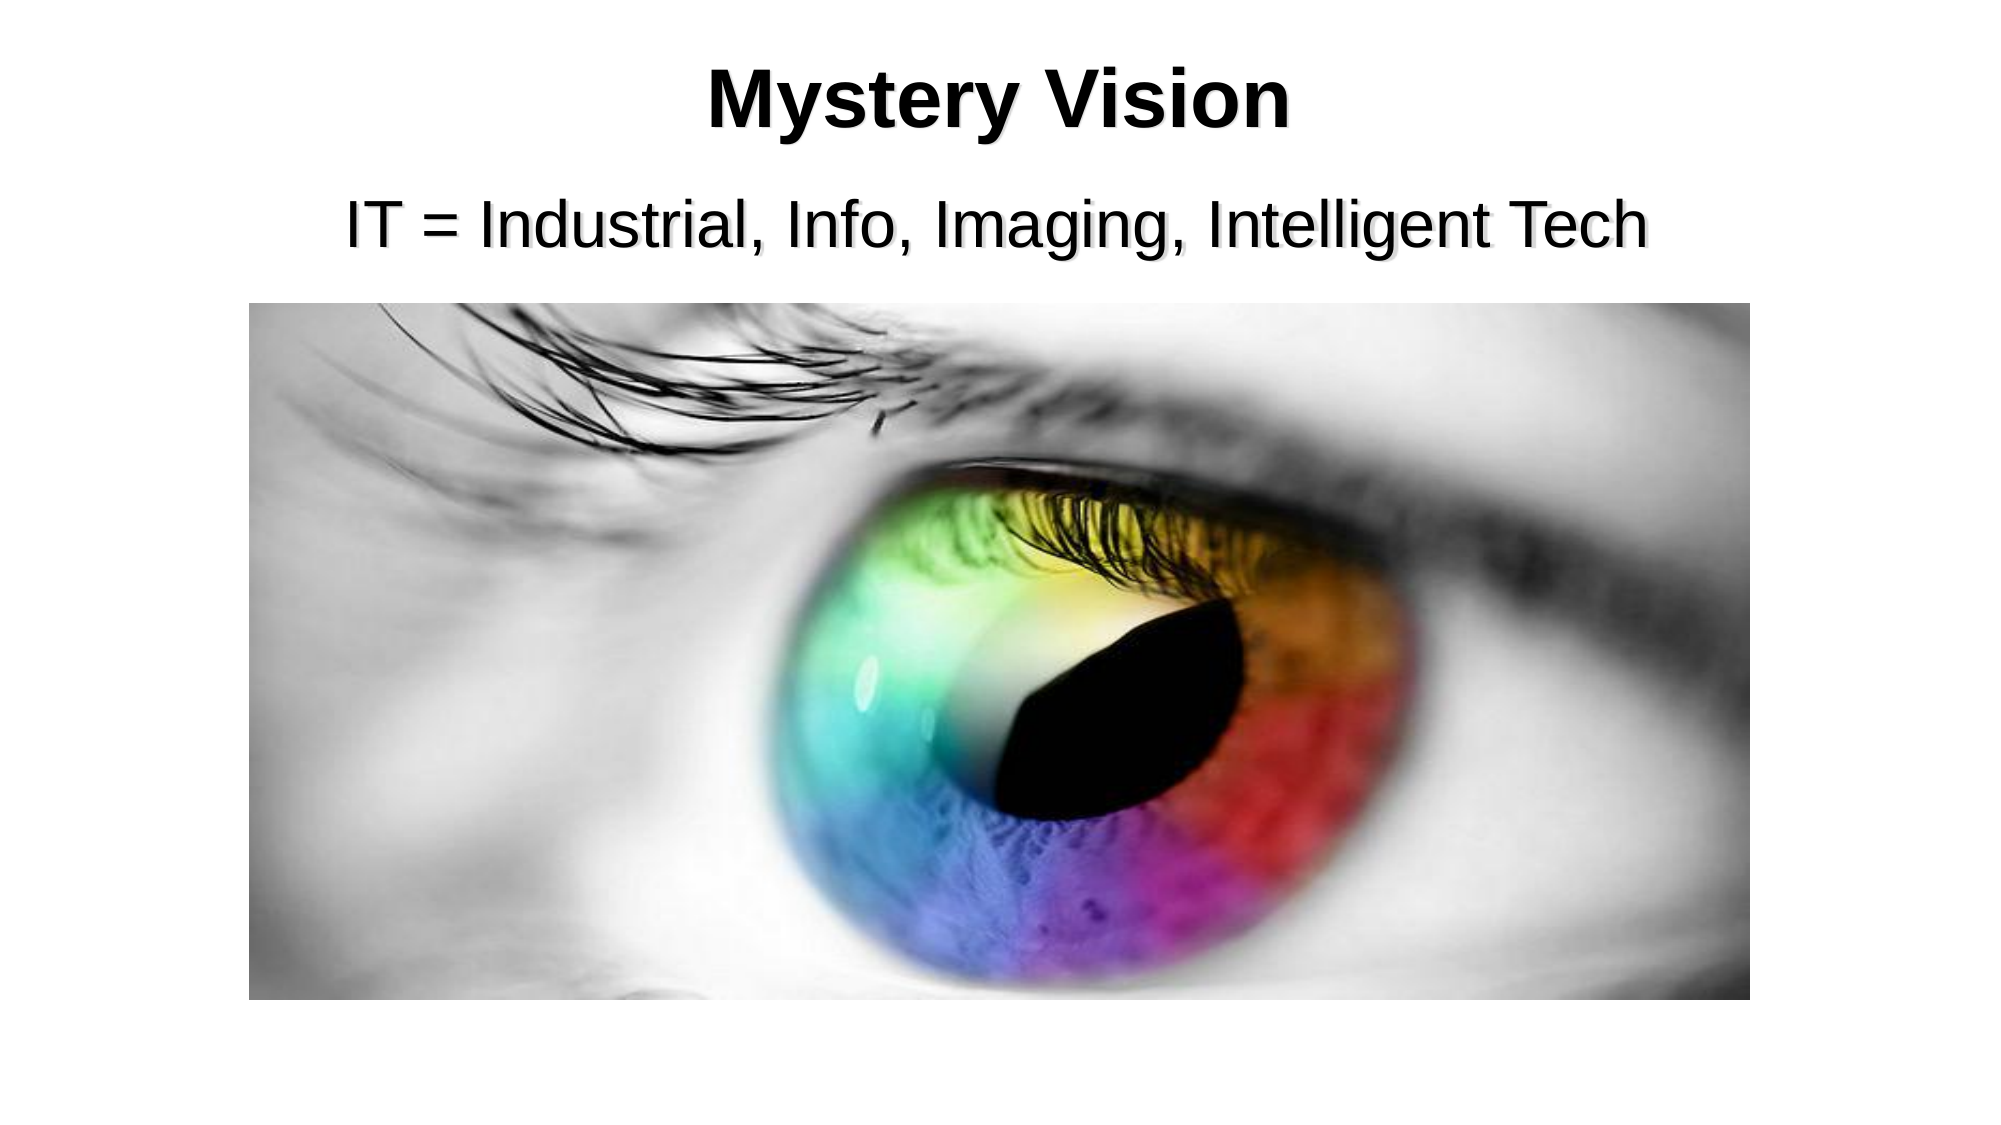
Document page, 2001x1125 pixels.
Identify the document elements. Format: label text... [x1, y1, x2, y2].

text_box IT = Industrial, Info, Imaging, Intelligent Tech [249, 170, 1746, 272]
title Mystery Vision [33, 24, 1967, 163]
picture [249, 303, 1751, 1000]
